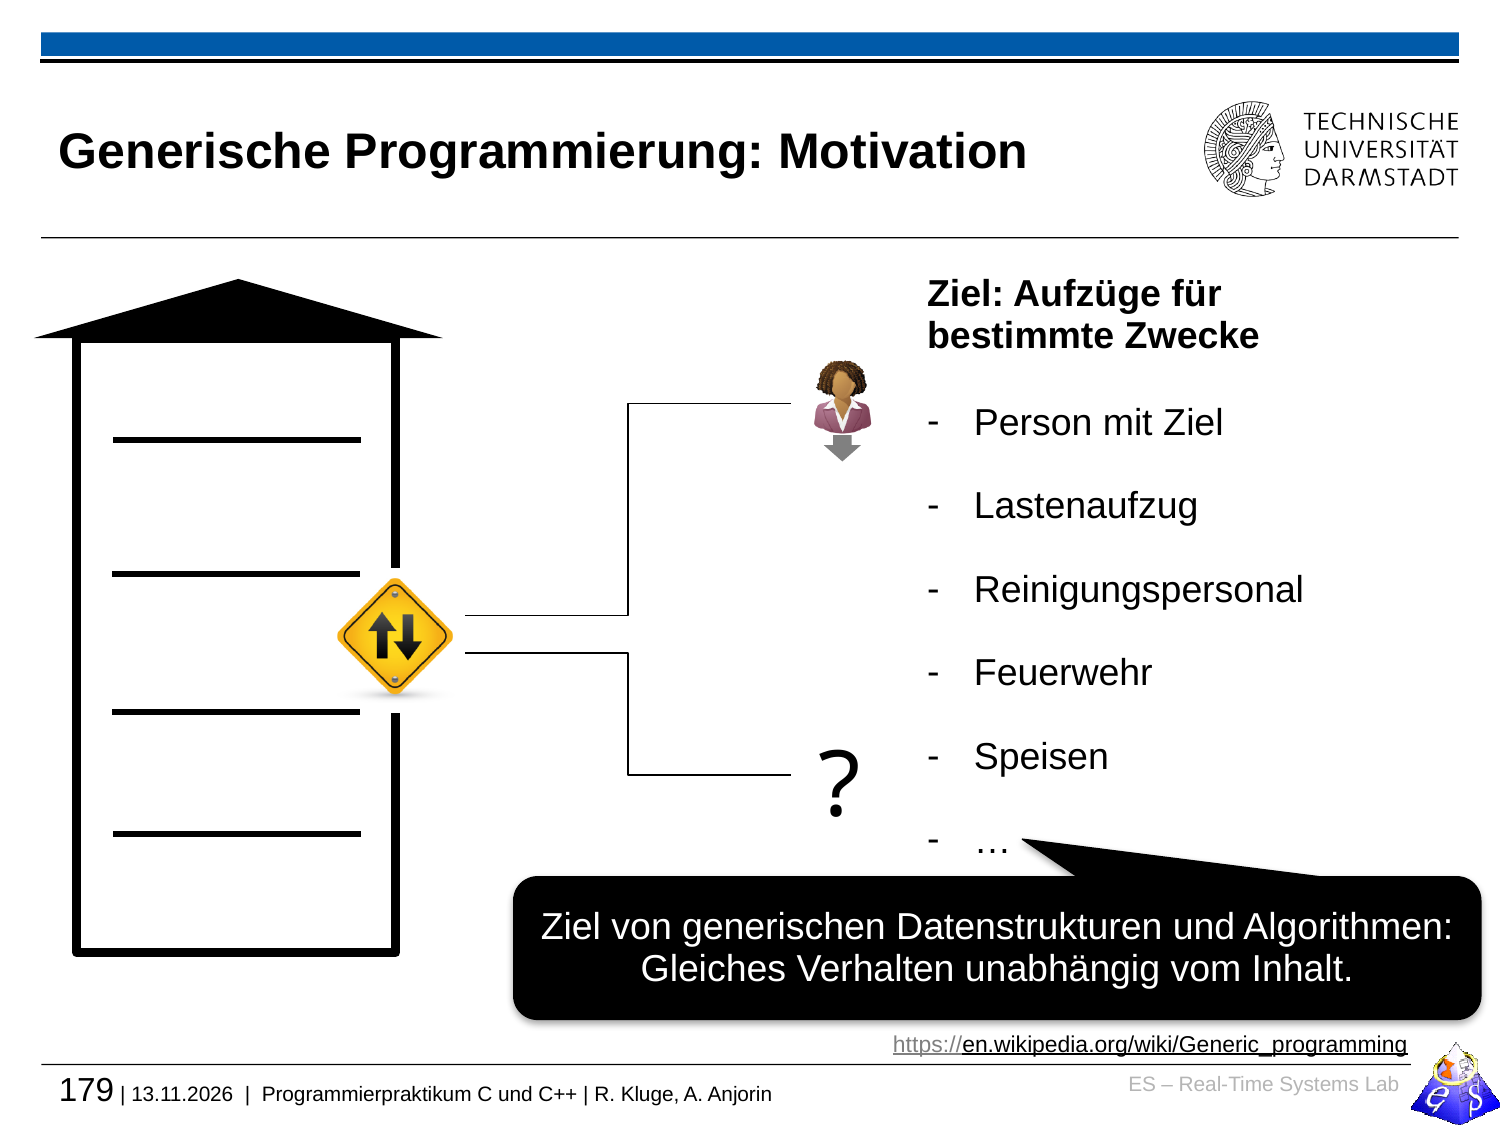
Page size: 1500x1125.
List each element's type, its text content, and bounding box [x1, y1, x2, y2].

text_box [464, 403, 792, 616]
text_box https://en.wikipedia.org/wiki/Generic_programming [679, 1024, 1430, 1065]
text_box Ziel von generischen Datenstrukturen und Algorithmen: Gleiches Verhalten unabhängig vom Inhalt. [513, 838, 1482, 1021]
text_box ? [796, 727, 882, 845]
picture [1411, 1041, 1500, 1125]
text_box Ziel: Aufzüge für bestimmte Zwecke Person mit Ziel Lastenaufzug Reinigungspersonal Feuerwehr Speisen … [912, 265, 1322, 869]
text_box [464, 652, 792, 776]
title Generische Programmierung: Motivation [58, 80, 1187, 218]
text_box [812, 356, 876, 462]
picture [1187, 84, 1483, 214]
picture [324, 568, 466, 714]
text_box [33, 278, 443, 339]
text_box [76, 339, 396, 953]
